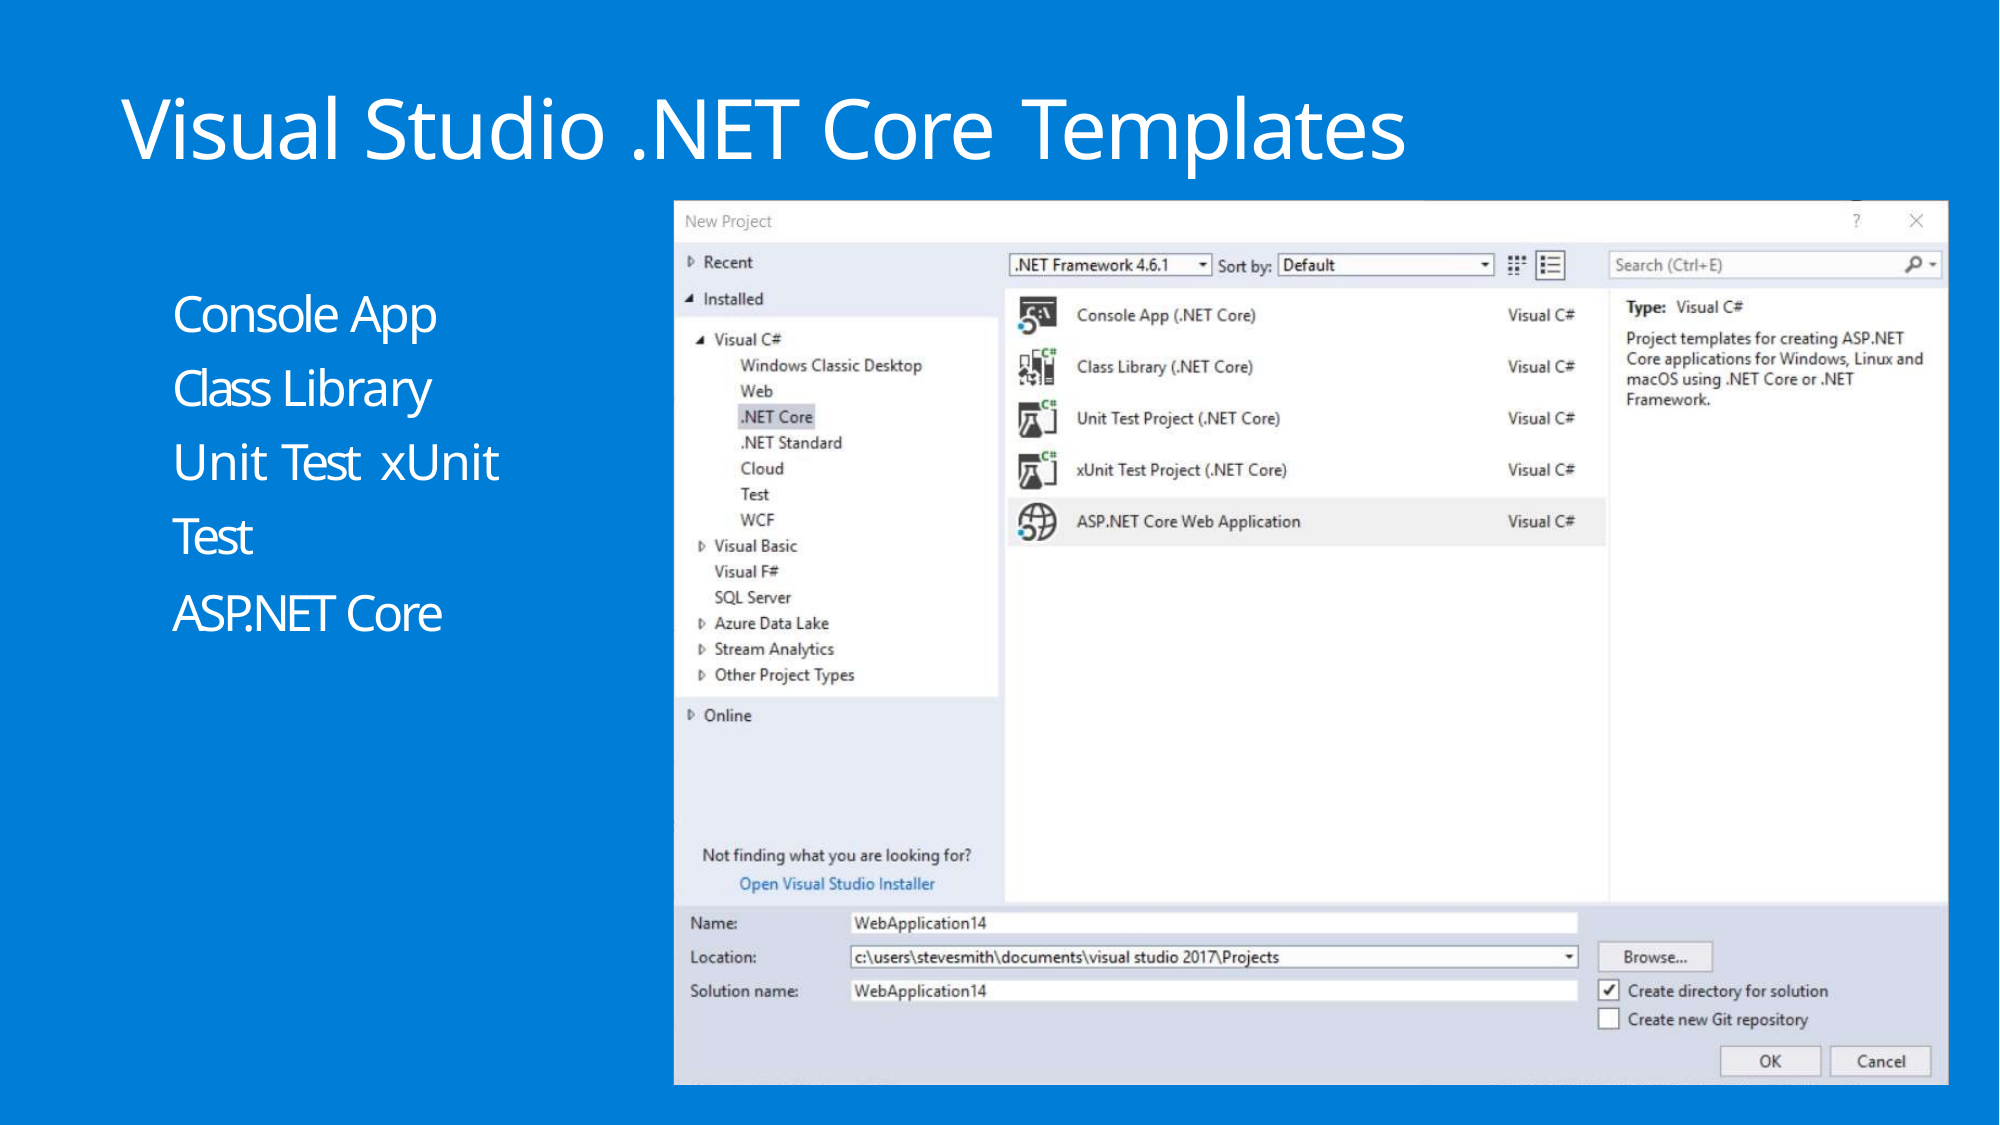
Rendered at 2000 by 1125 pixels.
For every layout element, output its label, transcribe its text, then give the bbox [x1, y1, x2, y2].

text_box Console App Class Library Unit Test xUnit Test ASP.NET Core [170, 265, 511, 642]
title Visual Studio .NET Core Templates [119, 30, 1464, 221]
text_box [673, 200, 1949, 1085]
